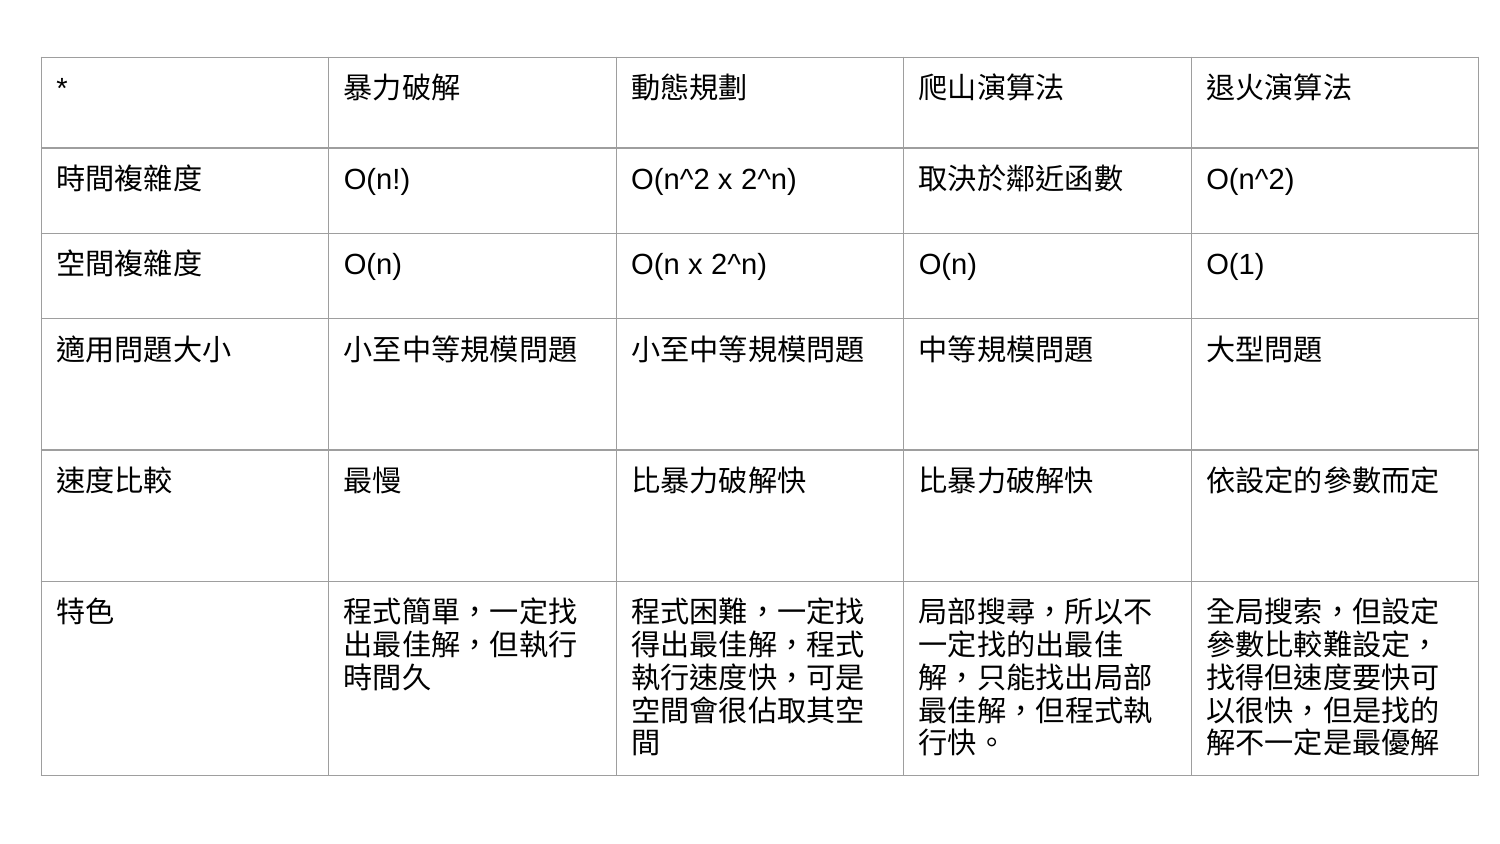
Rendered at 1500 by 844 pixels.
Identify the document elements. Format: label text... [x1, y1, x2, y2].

table_cell 小至中等規模問題 [329, 319, 616, 449]
table_cell 時間複雜度 [42, 149, 328, 233]
table_cell 速度比較 [42, 451, 328, 581]
table_cell 程式困難，一定找得出最佳解，程式執行速度快，可是空間會很佔取其空間 [617, 582, 903, 775]
table_header * [42, 58, 328, 147]
table_cell O(n^2 x 2^n) [617, 149, 903, 233]
table_cell 程式簡單，一定找出最佳解，但執行時間久 [329, 582, 616, 775]
table_cell O(n x 2^n) [617, 234, 903, 318]
table_cell 局部搜尋，所以不一定找的出最佳解，只能找出局部最佳解，但程式執行快。 [904, 582, 1191, 775]
table_cell 中等規模問題 [904, 319, 1191, 449]
table_cell O(n^2) [1192, 149, 1478, 233]
table_cell 小至中等規模問題 [617, 319, 903, 449]
table_cell 適用問題大小 [42, 319, 328, 449]
table_header 爬山演算法 [904, 58, 1191, 147]
table_cell O(n) [904, 234, 1191, 318]
table_header 暴力破解 [329, 58, 616, 147]
table_cell O(n) [329, 234, 616, 318]
table_cell 依設定的參數而定 [1192, 451, 1478, 581]
table_cell 大型問題 [1192, 319, 1478, 449]
table_cell 特色 [42, 582, 328, 775]
table_cell 比暴力破解快 [904, 451, 1191, 581]
table_cell O(n!) [329, 149, 616, 233]
table_cell 比暴力破解快 [617, 451, 903, 581]
table_cell 最慢 [329, 451, 616, 581]
table_header 退火演算法 [1192, 58, 1478, 147]
table_cell 空間複雜度 [42, 234, 328, 318]
table_cell 全局搜索，但設定參數比較難設定，找得但速度要快可以很快，但是找的解不一定是最優解 [1192, 582, 1478, 775]
table_header 動態規劃 [617, 58, 903, 147]
table_cell O(1) [1192, 234, 1478, 318]
table_cell 取決於鄰近函數 [904, 149, 1191, 233]
